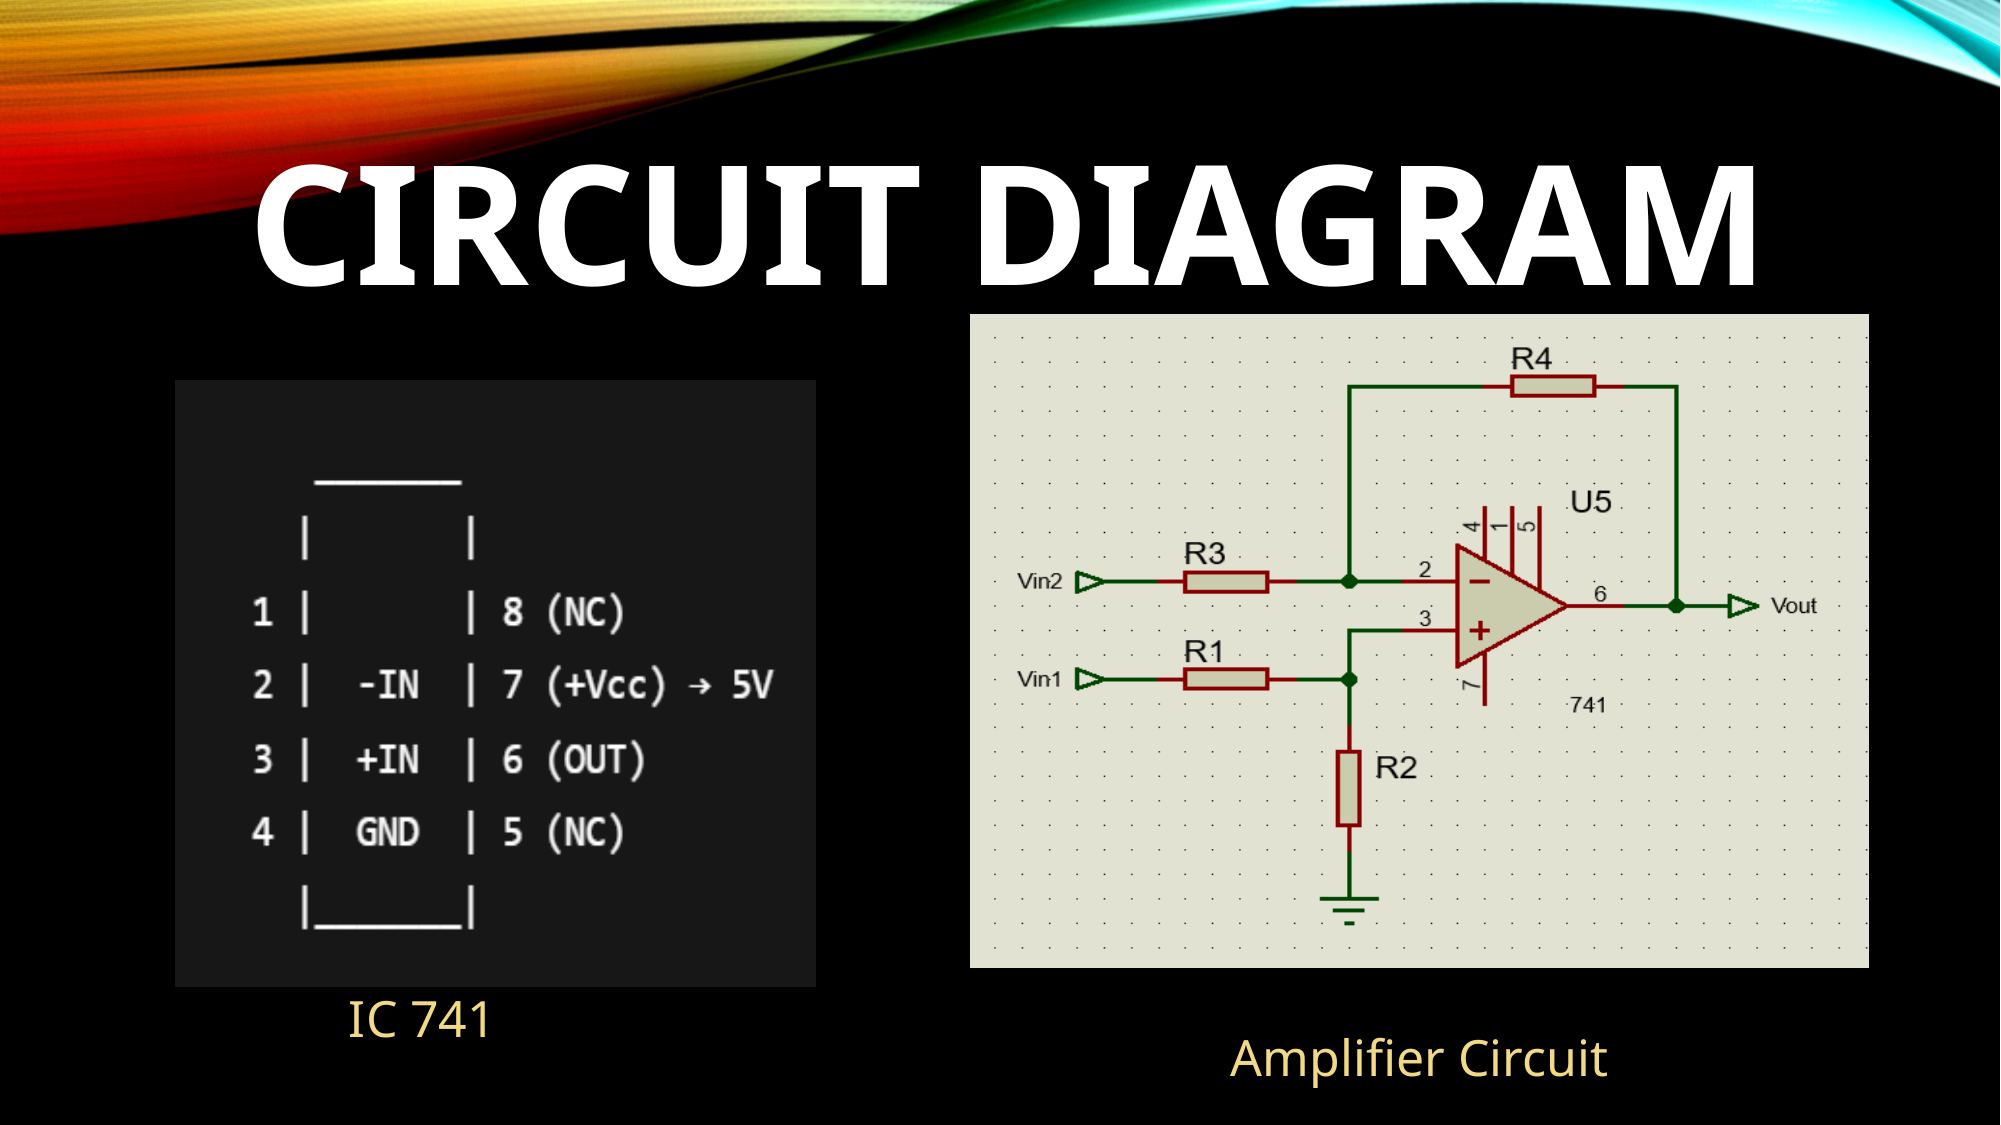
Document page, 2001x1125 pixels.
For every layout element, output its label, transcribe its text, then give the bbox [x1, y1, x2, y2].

picture [0, 0, 2000, 237]
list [175, 380, 816, 987]
text_box IC 741 [187, 987, 658, 1055]
picture [970, 314, 1870, 968]
text_box Amplifier Circuit [1184, 1018, 1656, 1094]
title CIRCUIT DIAGRAM [131, 125, 1888, 338]
